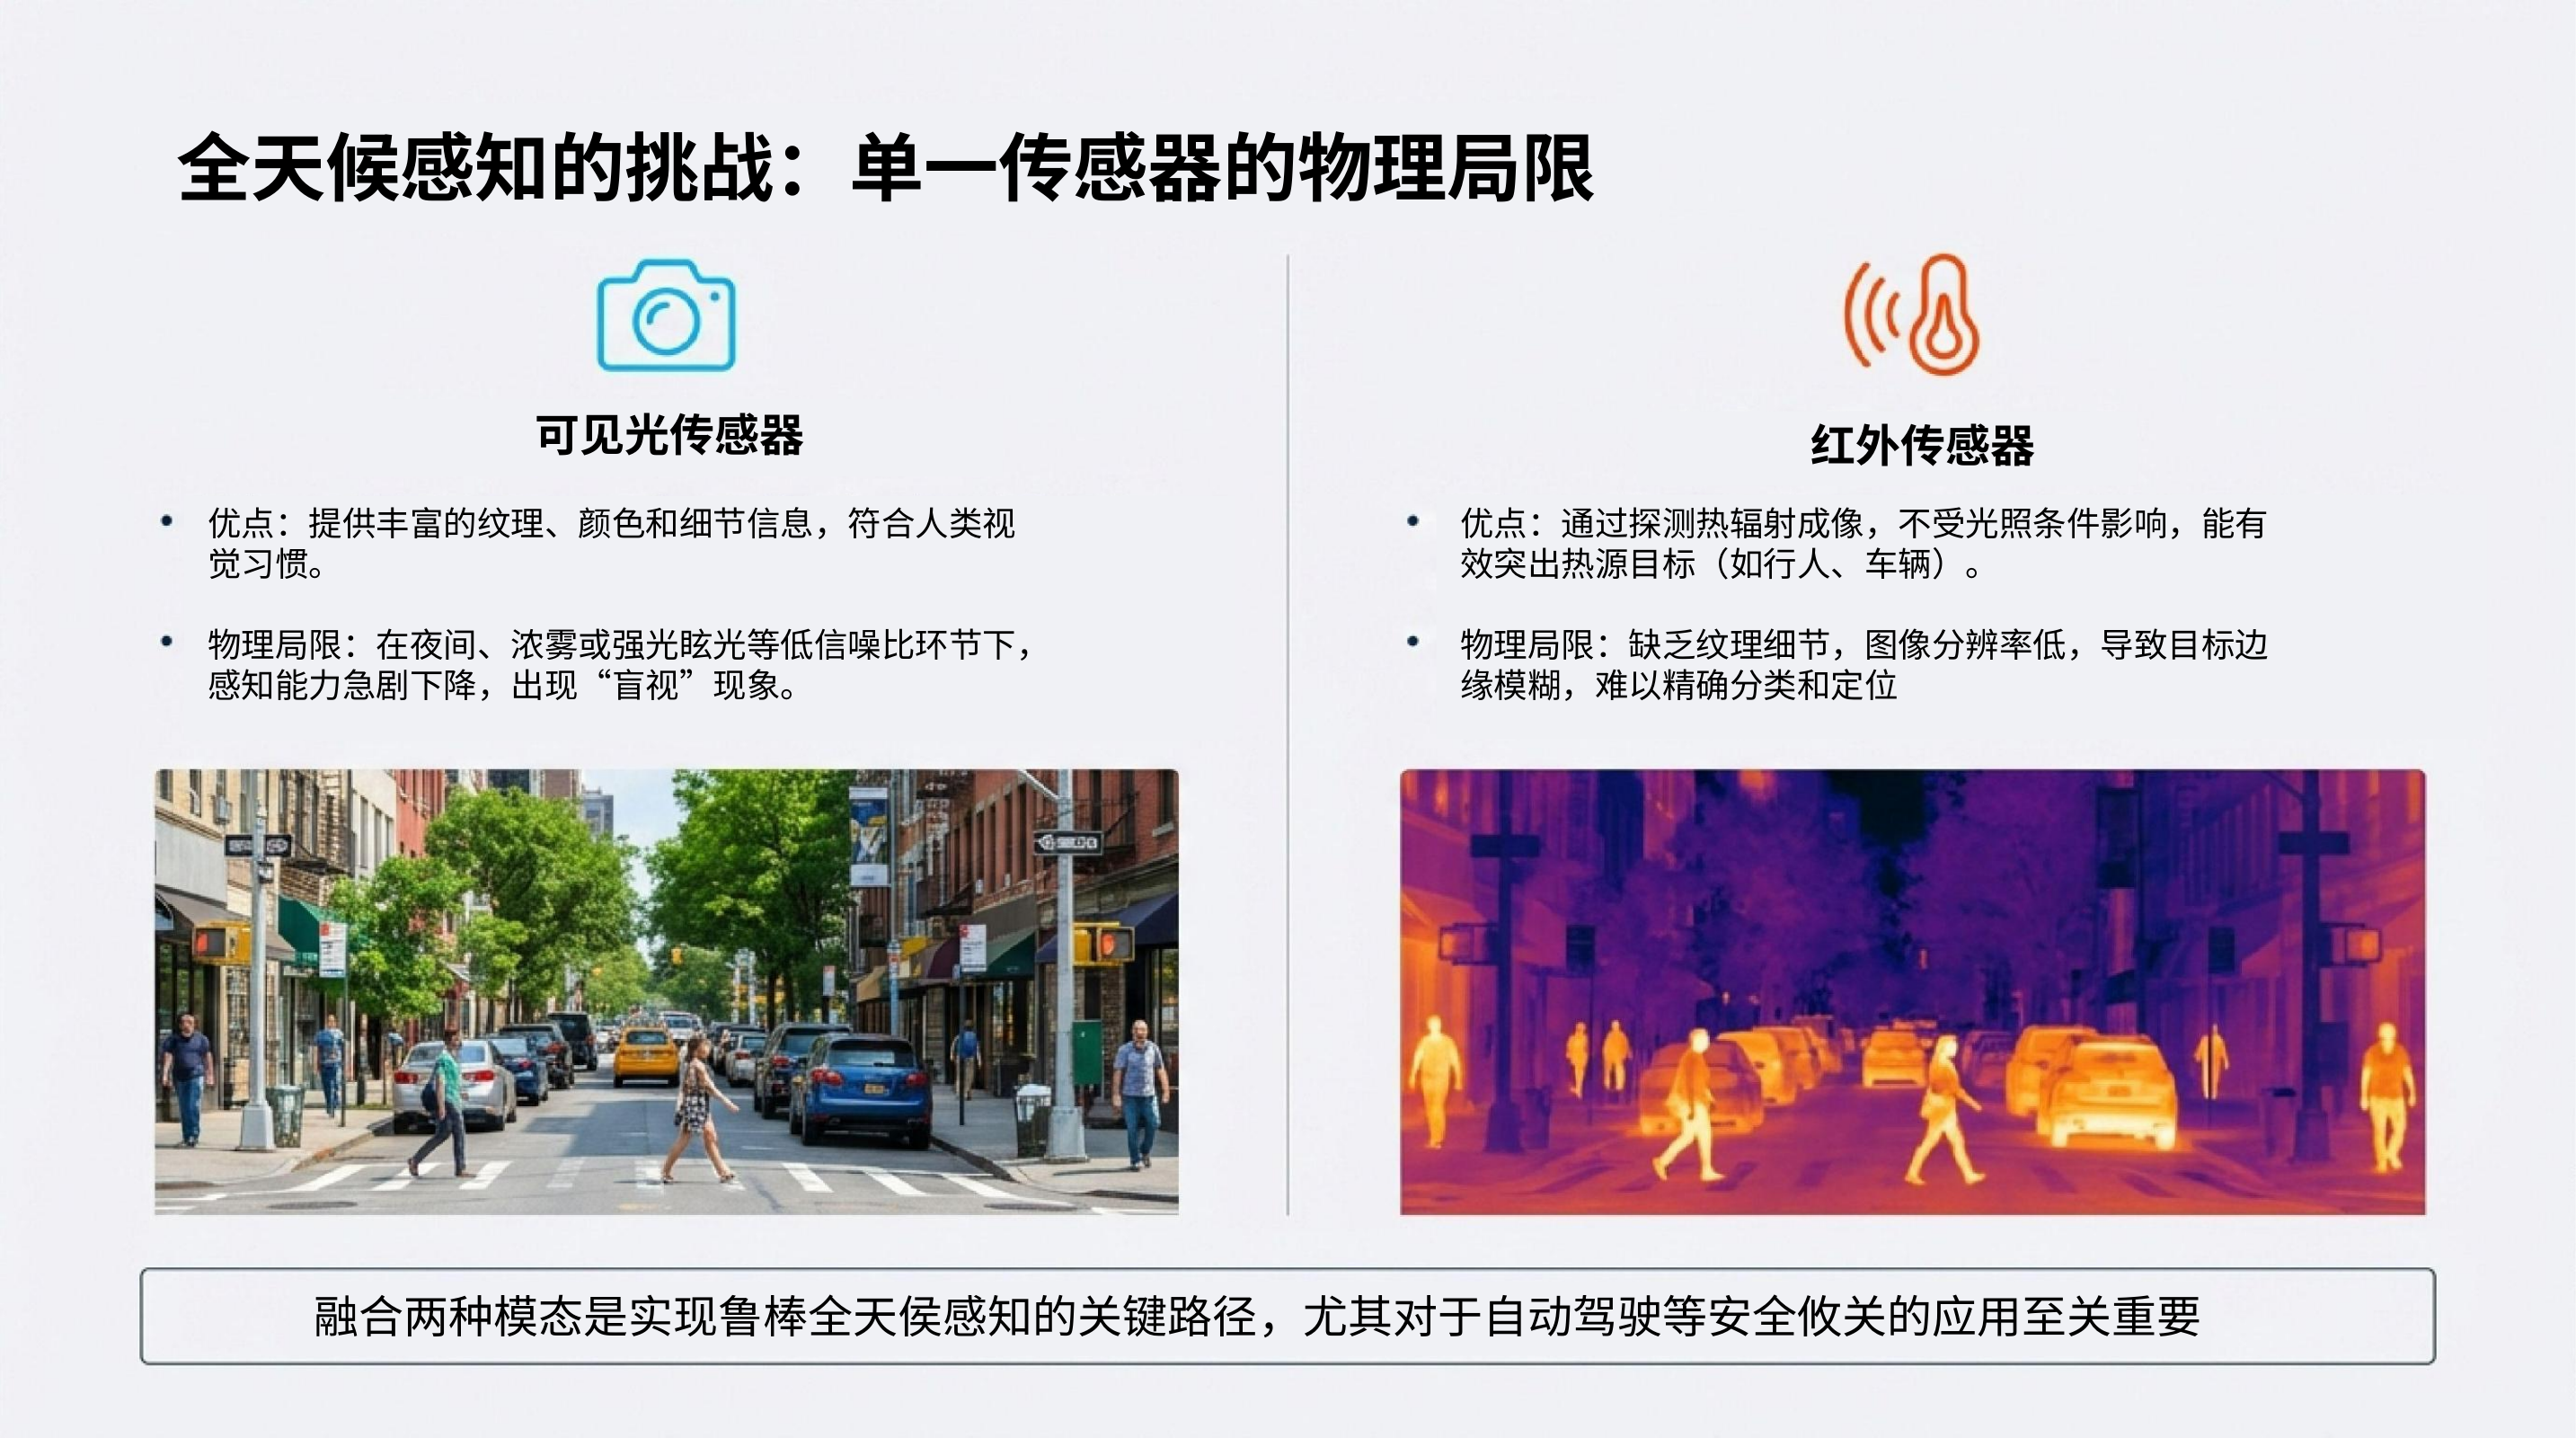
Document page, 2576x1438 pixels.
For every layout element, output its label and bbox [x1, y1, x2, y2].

text_box [0, 0, 2576, 1438]
